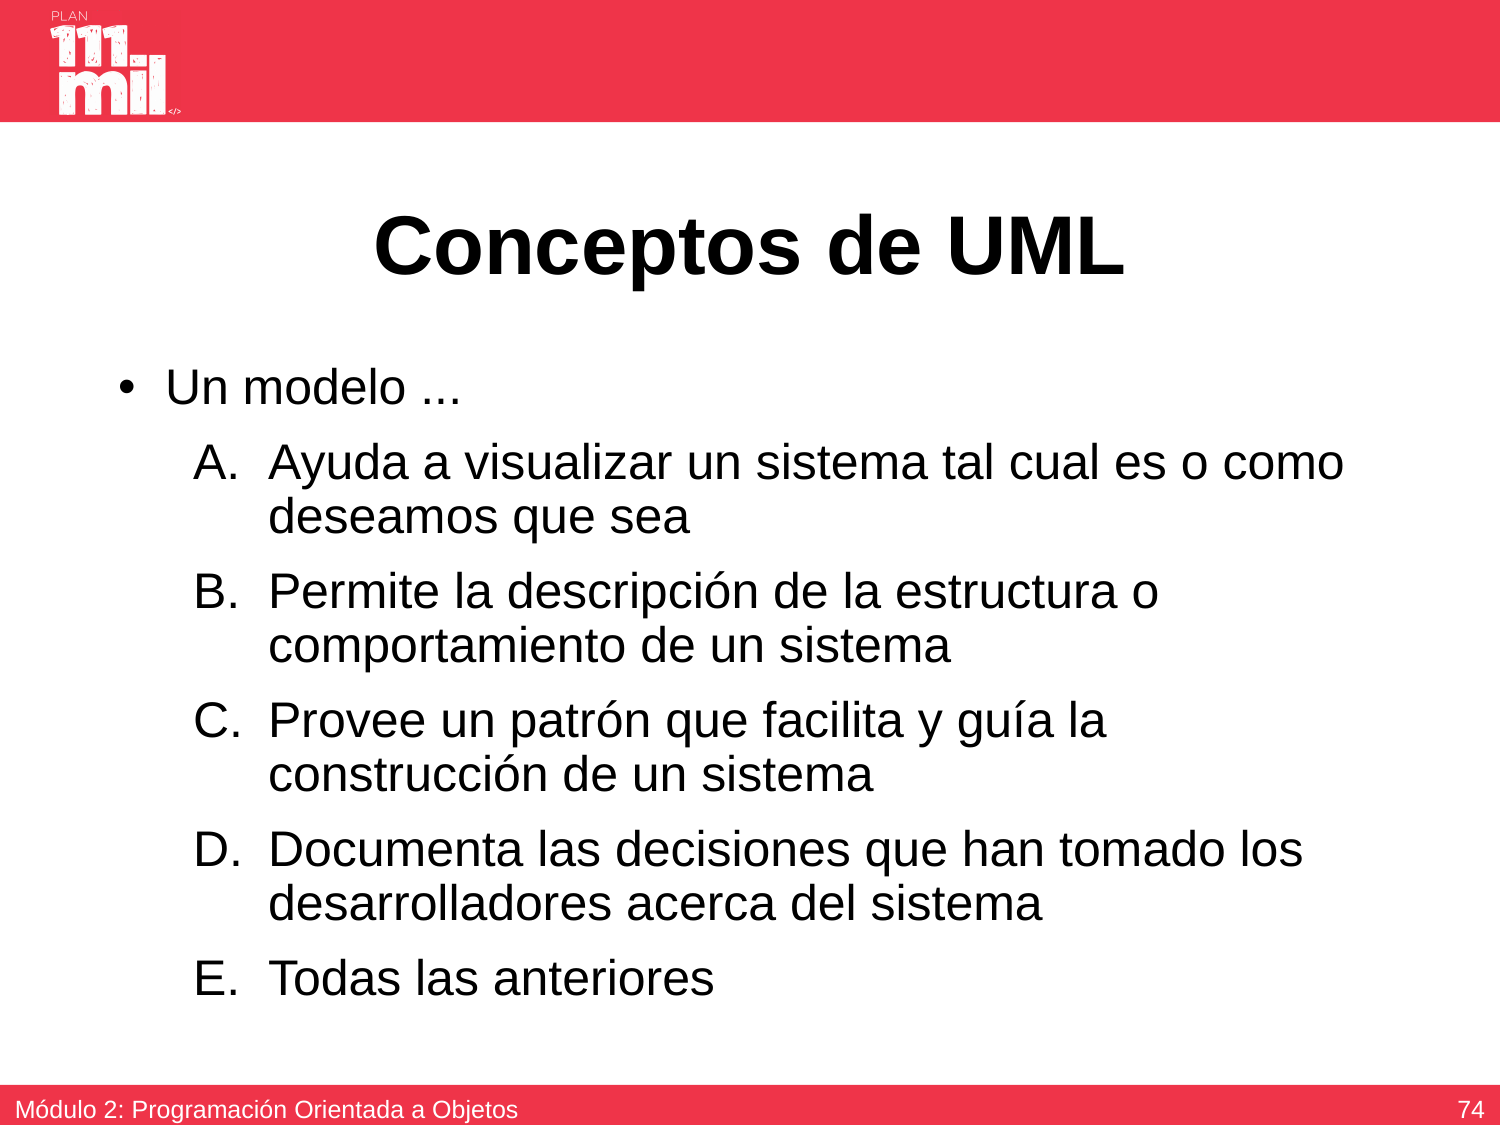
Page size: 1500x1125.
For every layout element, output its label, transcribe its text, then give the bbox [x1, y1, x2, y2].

list Un modelo ... Ayuda a visualizar un sistema tal cual es o como deseamos que sea Permite la descripción de la estructura o comportamiento de un sistema Provee un patrón que facilita y guía la construcción de un sistema Documenta las decisiones que han tomado los desarrolladores acerca del sistema Todas las anteriores [103, 354, 1397, 1069]
footer Módulo 2: Programación Orientada a Objetos [0, 1078, 606, 1125]
slide_number 73 [1162, 1078, 1500, 1125]
title Conceptos de UML [103, 147, 1397, 348]
